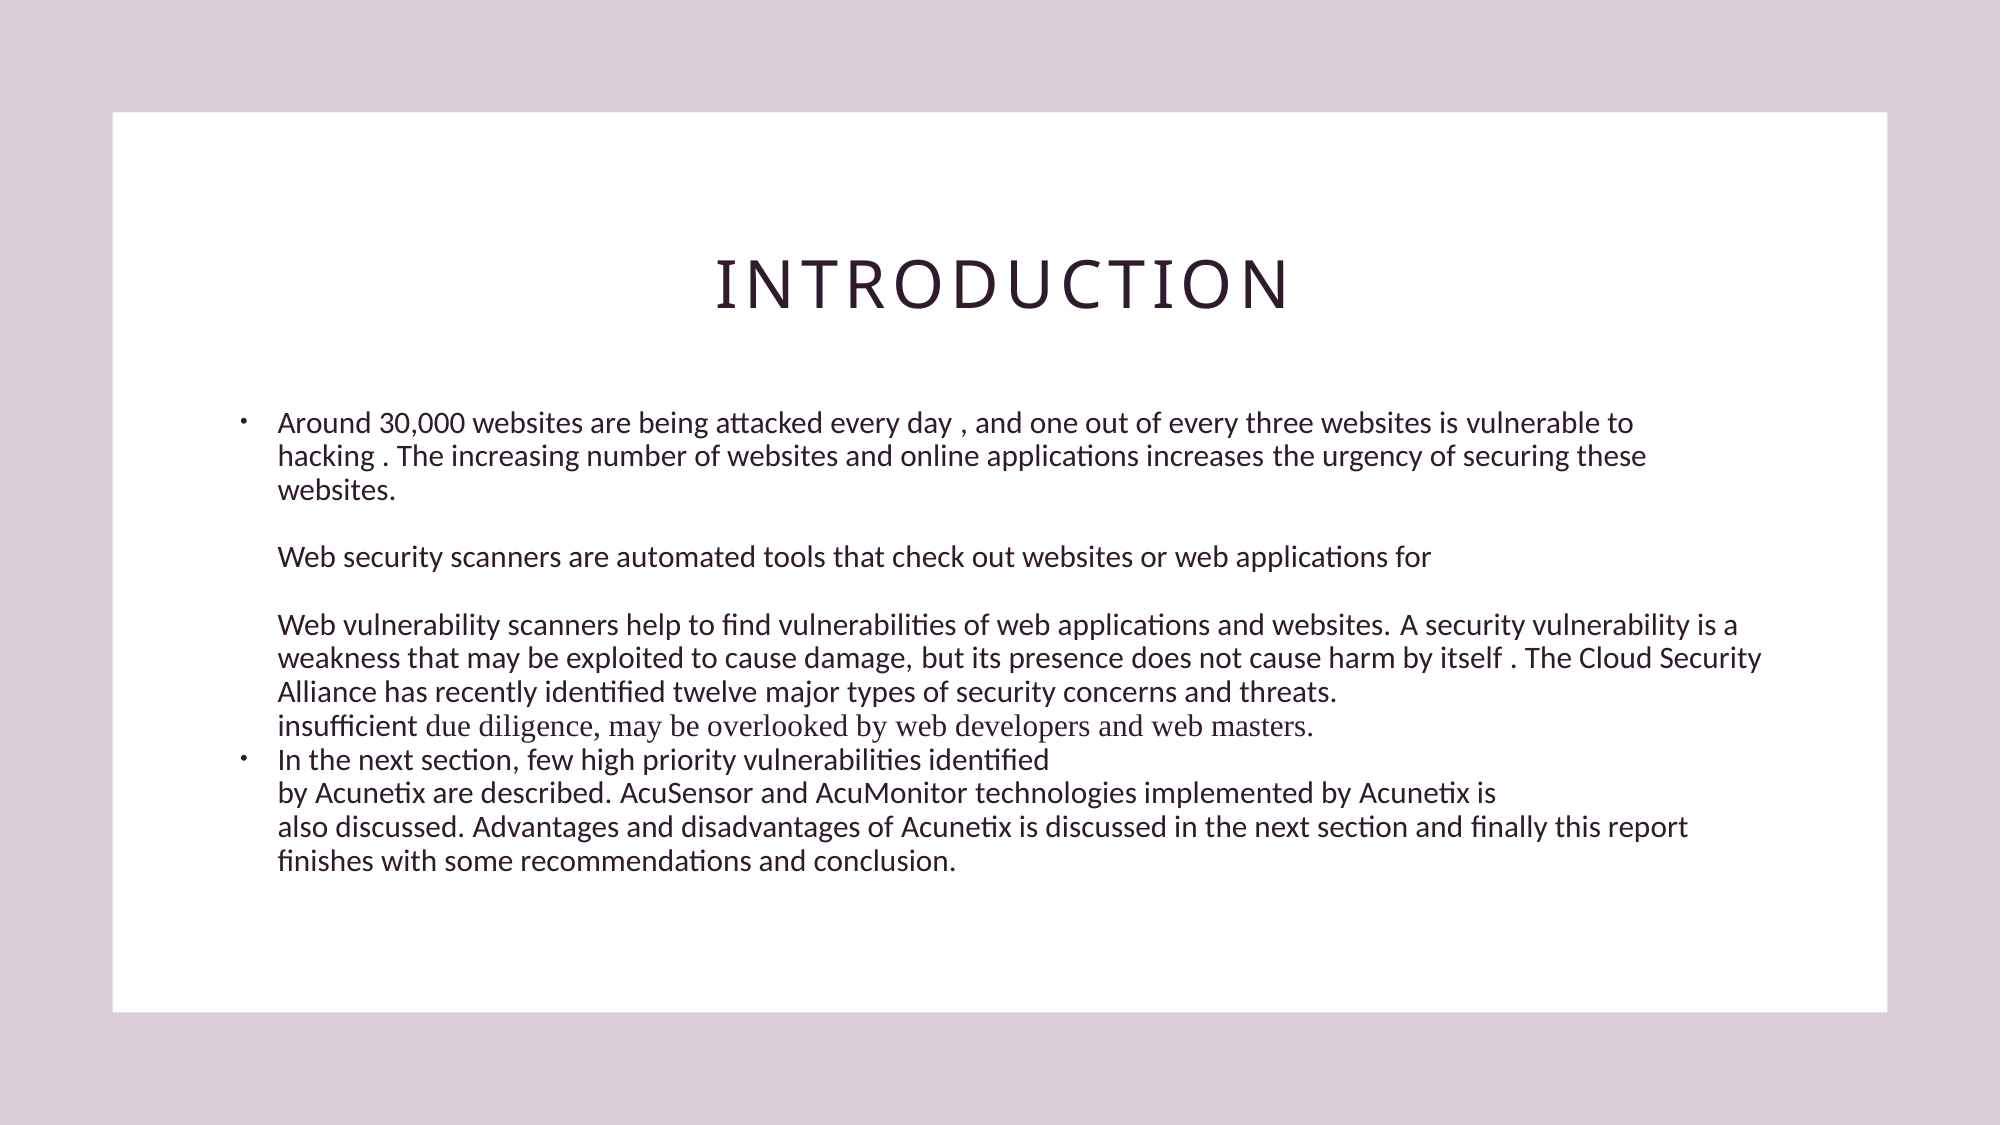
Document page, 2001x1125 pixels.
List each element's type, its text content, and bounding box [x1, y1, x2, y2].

list Around 30,000 websites are being attacked every day , and one out of every three websites is vulnerable to hacking . The increasing number of websites and online applications increases the urgency of securing these websites. Web security scanners are automated tools that check out websites or web applications for Web vulnerability scanners help to find vulnerabilities of web applications and websites. A security vulnerability is a weakness that may be exploited to cause damage, but its presence does not cause harm by itself . The Cloud Security Alliance has recently identified twelve major types of security concerns and threats. insufficient due diligence, may be overlooked by web developers and web masters. In the next section, few high priority vulnerabilities identified by Acunetix are described. AcuSensor and AcuMonitor technologies implemented by Acunetix is also discussed. Advantages and disadvantages of Acunetix is discussed in the next section and finally this report finishes with some recommendations and conclusion. [225, 361, 1782, 948]
text_box [111, 111, 1888, 1013]
text_box [0, 0, 2000, 1125]
title INTRODUCTION [225, 167, 1782, 331]
